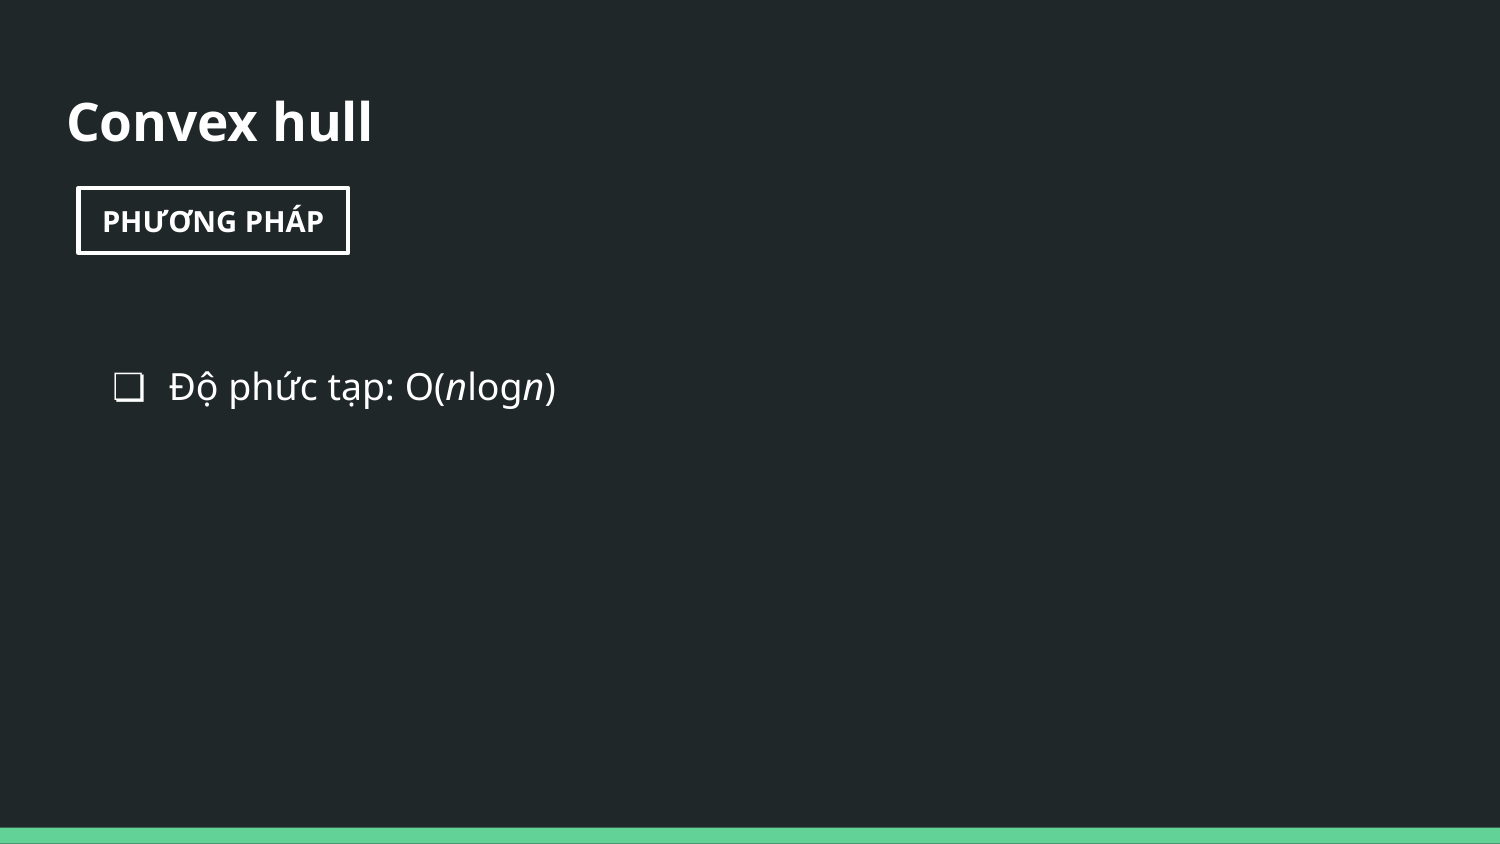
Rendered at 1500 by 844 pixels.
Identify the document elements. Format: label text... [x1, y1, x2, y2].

text_box Độ phức tạp: O(nlogn) [78, 341, 590, 424]
text_box PHƯƠNG PHÁP [78, 187, 348, 253]
title Convex hull [51, 72, 1449, 167]
